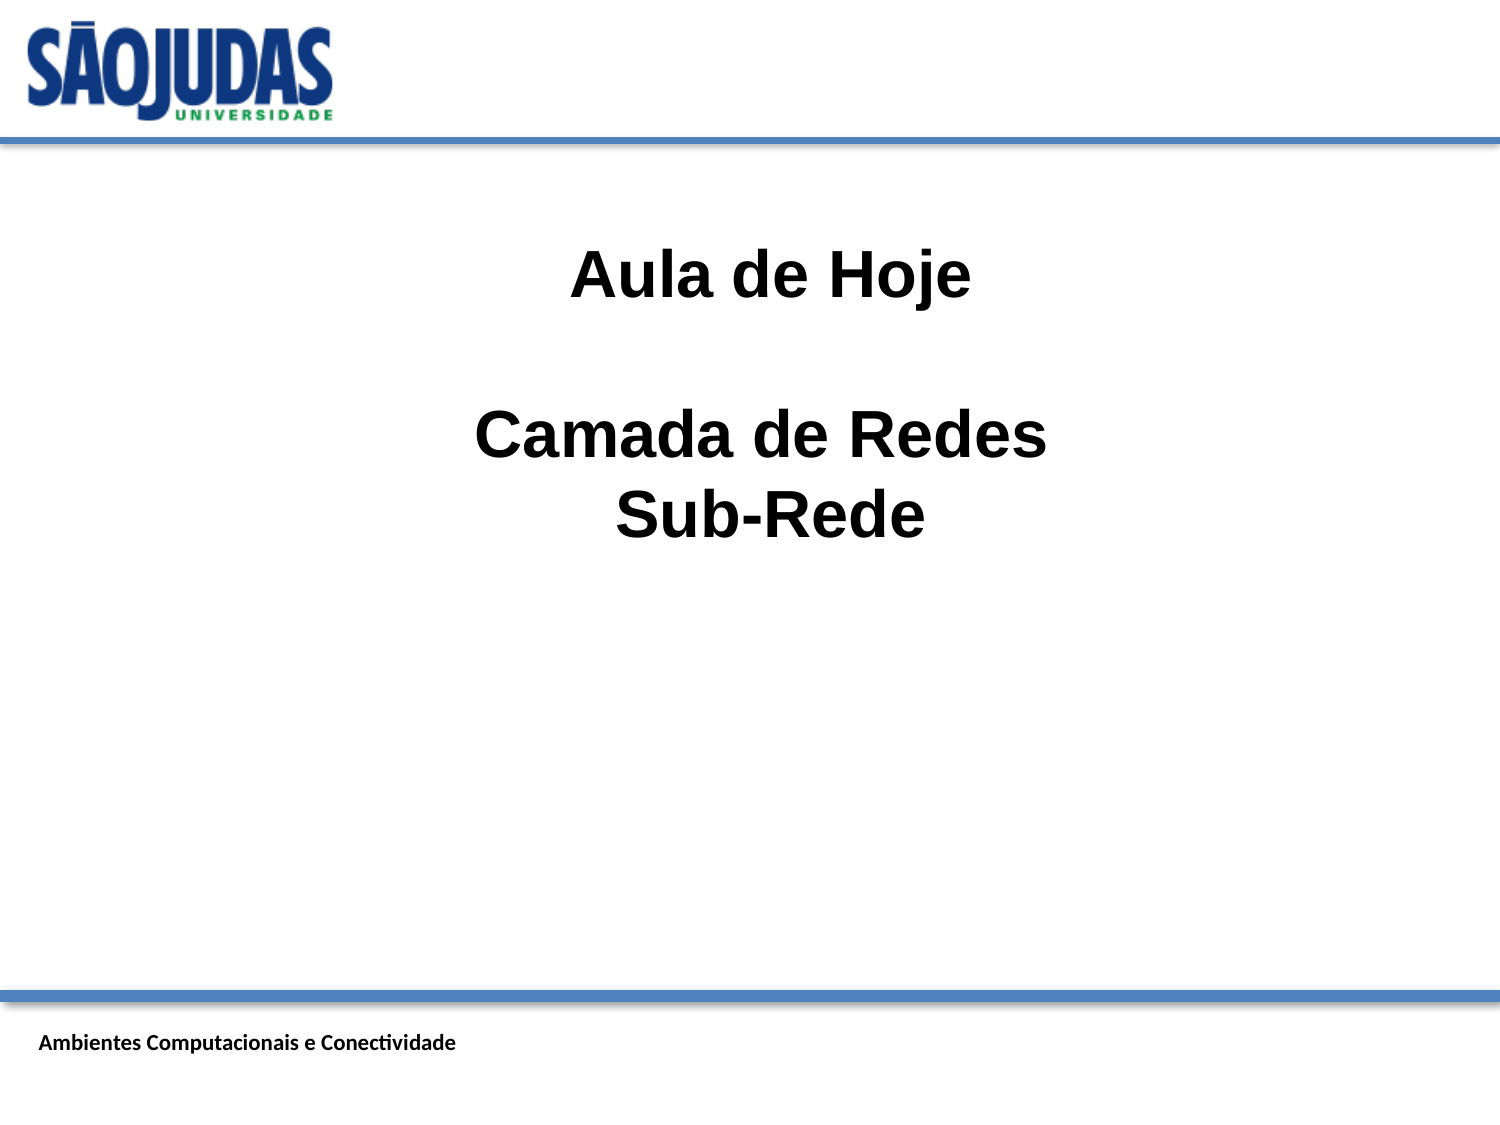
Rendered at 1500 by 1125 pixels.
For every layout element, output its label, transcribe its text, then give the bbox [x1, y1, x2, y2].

picture [23, 0, 336, 129]
title Aula de Hoje Camada de Redes Sub-Rede [229, 223, 1313, 458]
